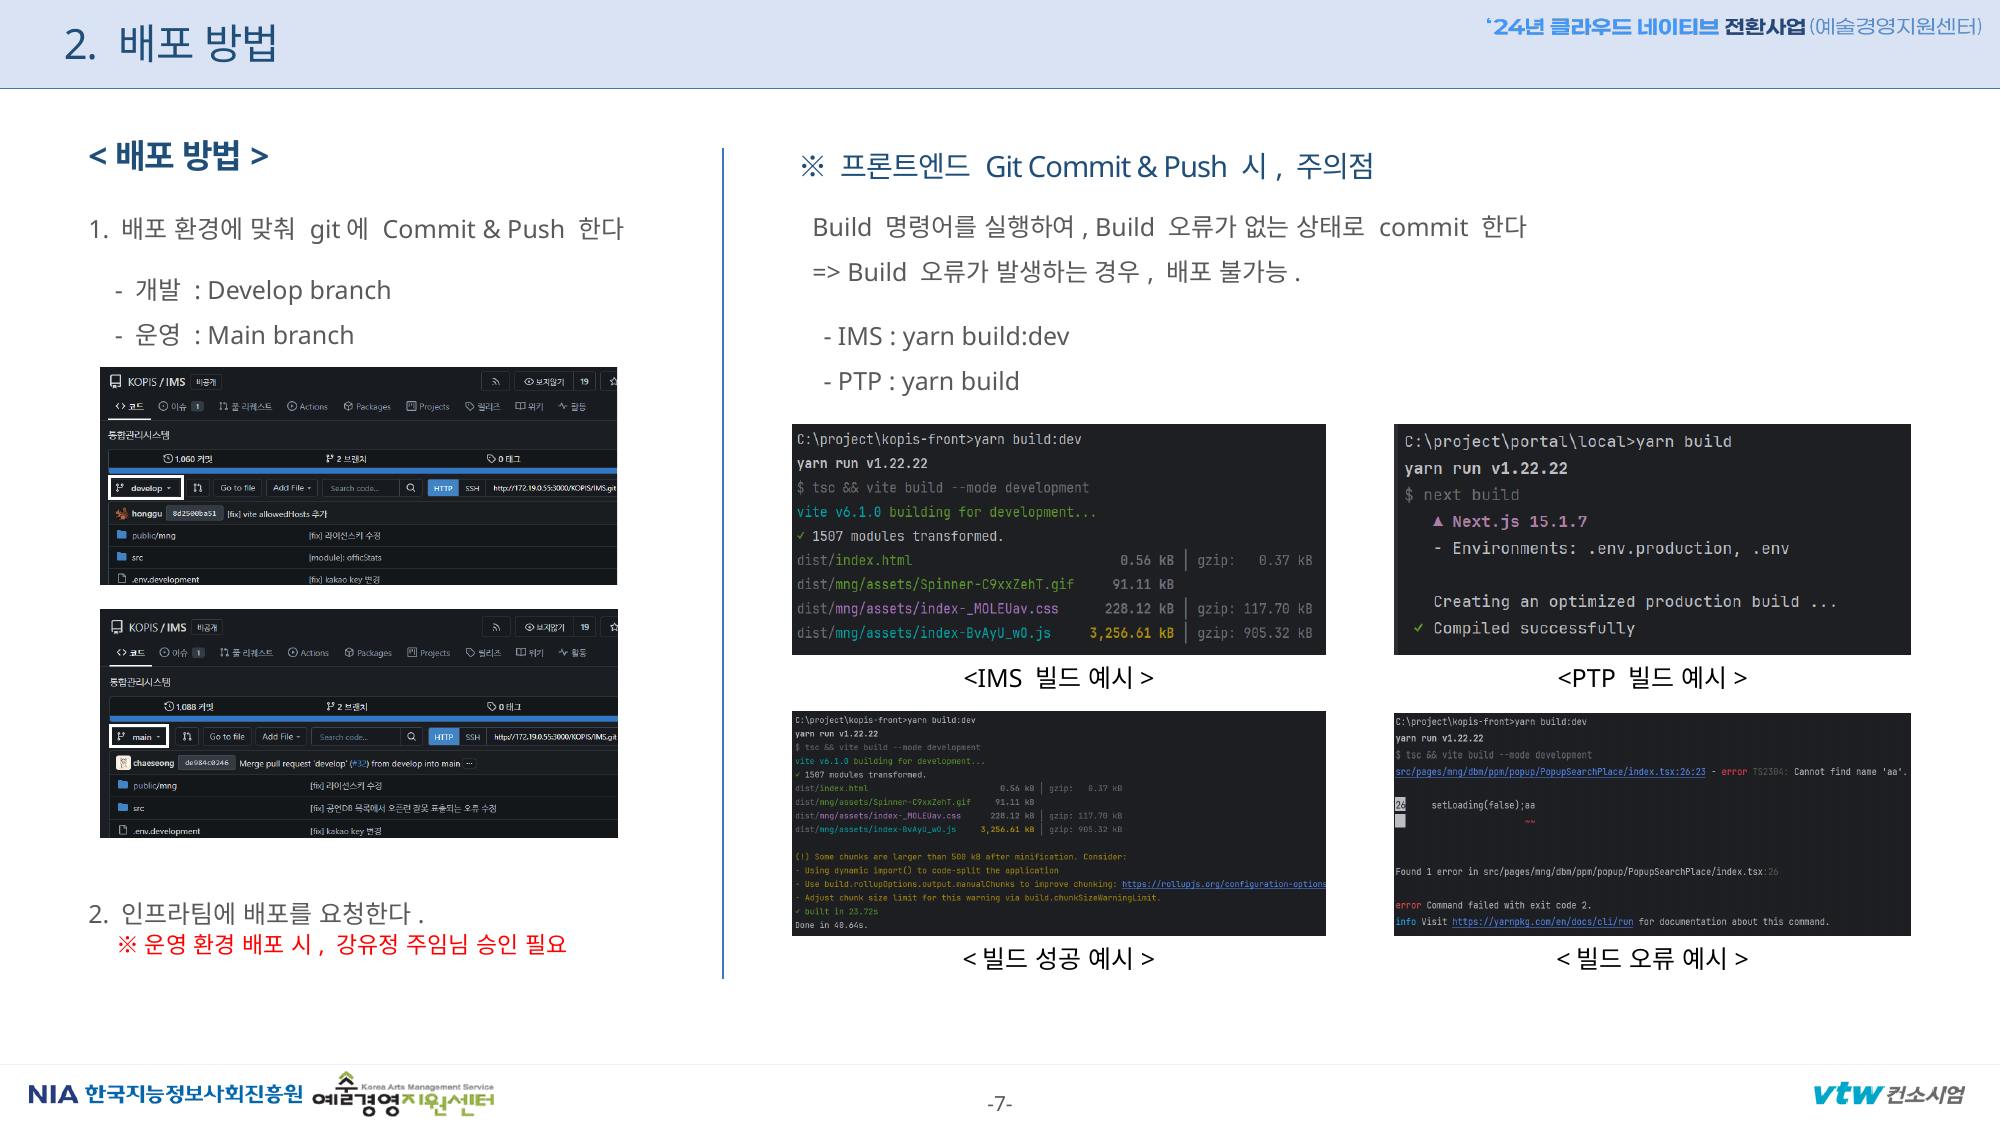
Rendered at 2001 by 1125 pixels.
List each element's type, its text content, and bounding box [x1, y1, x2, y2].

text_box 2. 인프라팀에 배포를 요청한다. ※운영 환경 배포 시, 강유정 주임님 승인 필요 [73, 890, 672, 966]
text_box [100, 367, 618, 585]
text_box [792, 711, 1326, 982]
picture [24, 1069, 305, 1117]
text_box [792, 424, 1326, 700]
text_box 1. 배포 환경에 맞춰 git에 Commit & Push 한다 [73, 206, 672, 252]
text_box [100, 609, 618, 838]
text_box - 개발 : Develop branch - 운영 : Main branch [100, 251, 424, 357]
picture [1811, 1079, 1970, 1107]
list 2. 배포 방법 [48, 13, 653, 79]
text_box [1394, 424, 1911, 700]
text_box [1394, 713, 1911, 982]
text_box Build 명령어를 실행하여, Build 오류가 없는 상태로 commit 한다 => Build 오류가 발생하는 경우, 배포 불가능. [797, 188, 1607, 294]
picture [308, 1069, 497, 1117]
text_box ※ 프론트엔드 Git Commit & Push 시, 주의점 [784, 147, 1457, 189]
picture [1473, 2, 2000, 50]
text_box <배포 방법> [73, 136, 240, 179]
text_box - IMS : yarn build:dev - PTP : yarn build [808, 298, 1133, 404]
